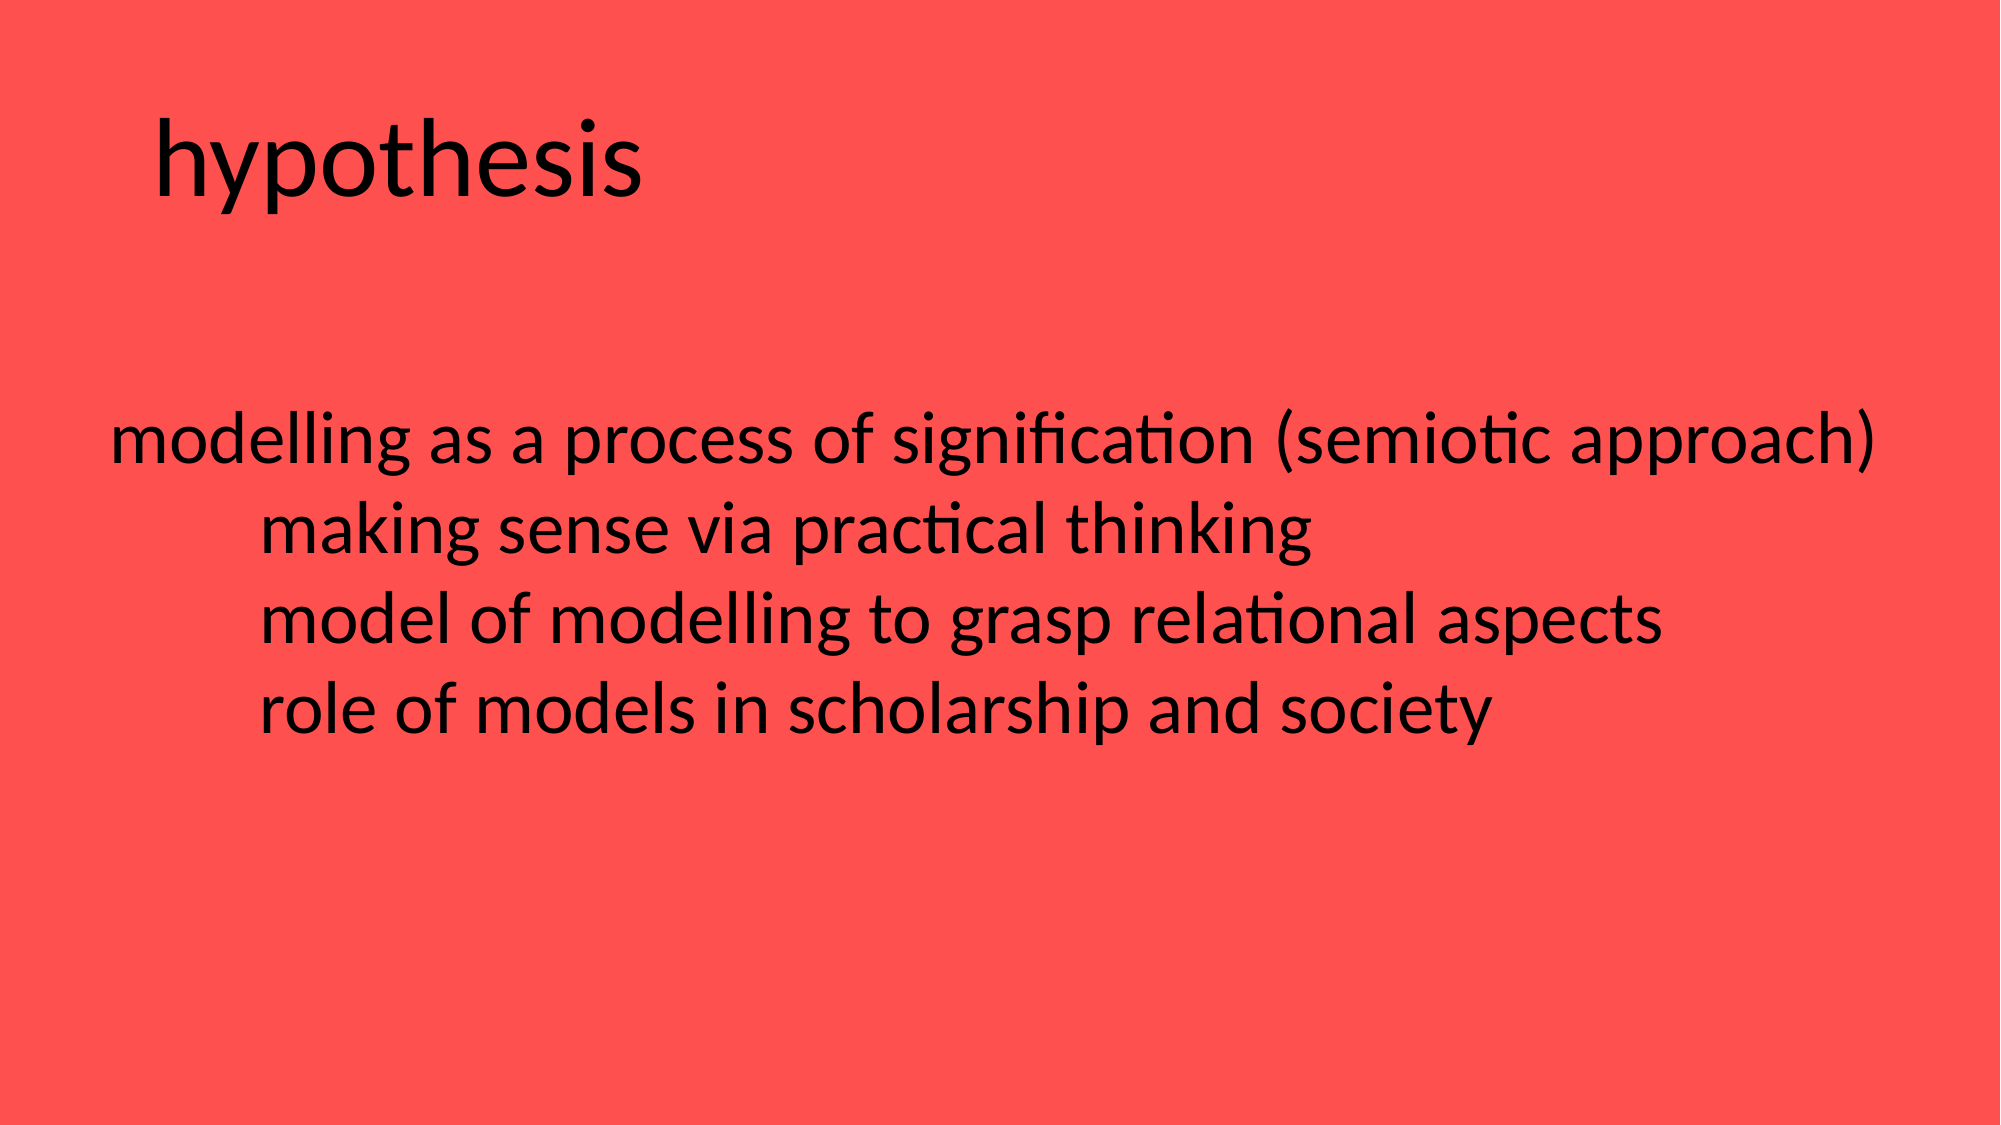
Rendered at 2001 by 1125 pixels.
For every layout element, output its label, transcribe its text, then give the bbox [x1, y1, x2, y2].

list hypothesis [137, 92, 753, 265]
text_box modelling as a process of signification (semiotic approach) making sense via practical thinking model of modelling to grasp relational aspects role of models in scholarship and society [94, 381, 1925, 847]
